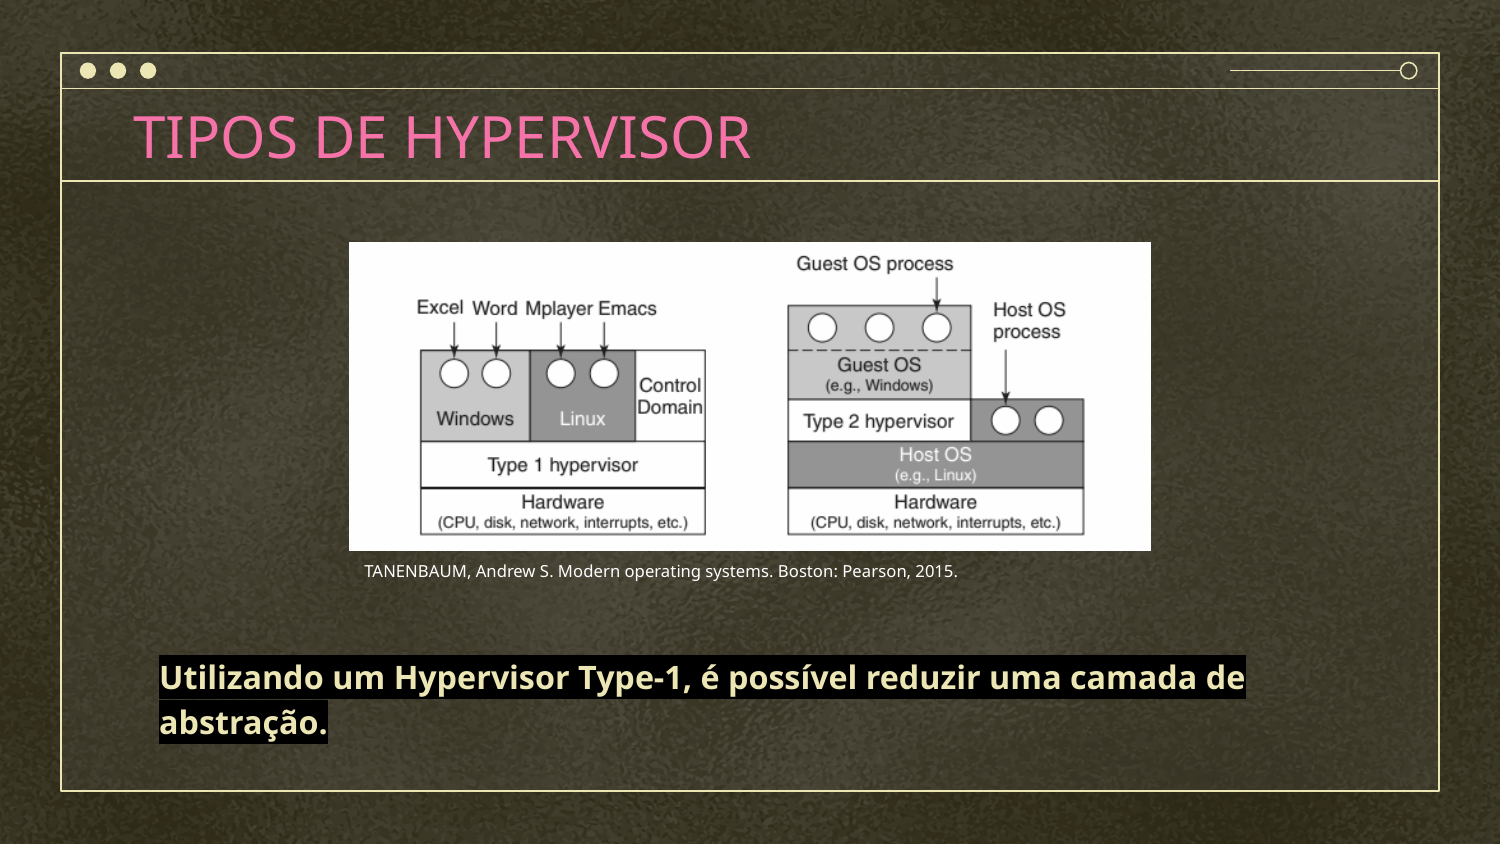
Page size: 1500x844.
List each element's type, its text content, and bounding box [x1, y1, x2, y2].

text_box Utilizando um Hypervisor Type-1, é possível reduzir uma camada de abstração. [144, 636, 1364, 711]
picture [349, 242, 1151, 551]
title TIPOS DE HYPERVISOR [118, 88, 1382, 182]
text_box TANENBAUM, Andrew S. Modern operating systems. Boston: Pearson, 2015. [349, 558, 1151, 591]
